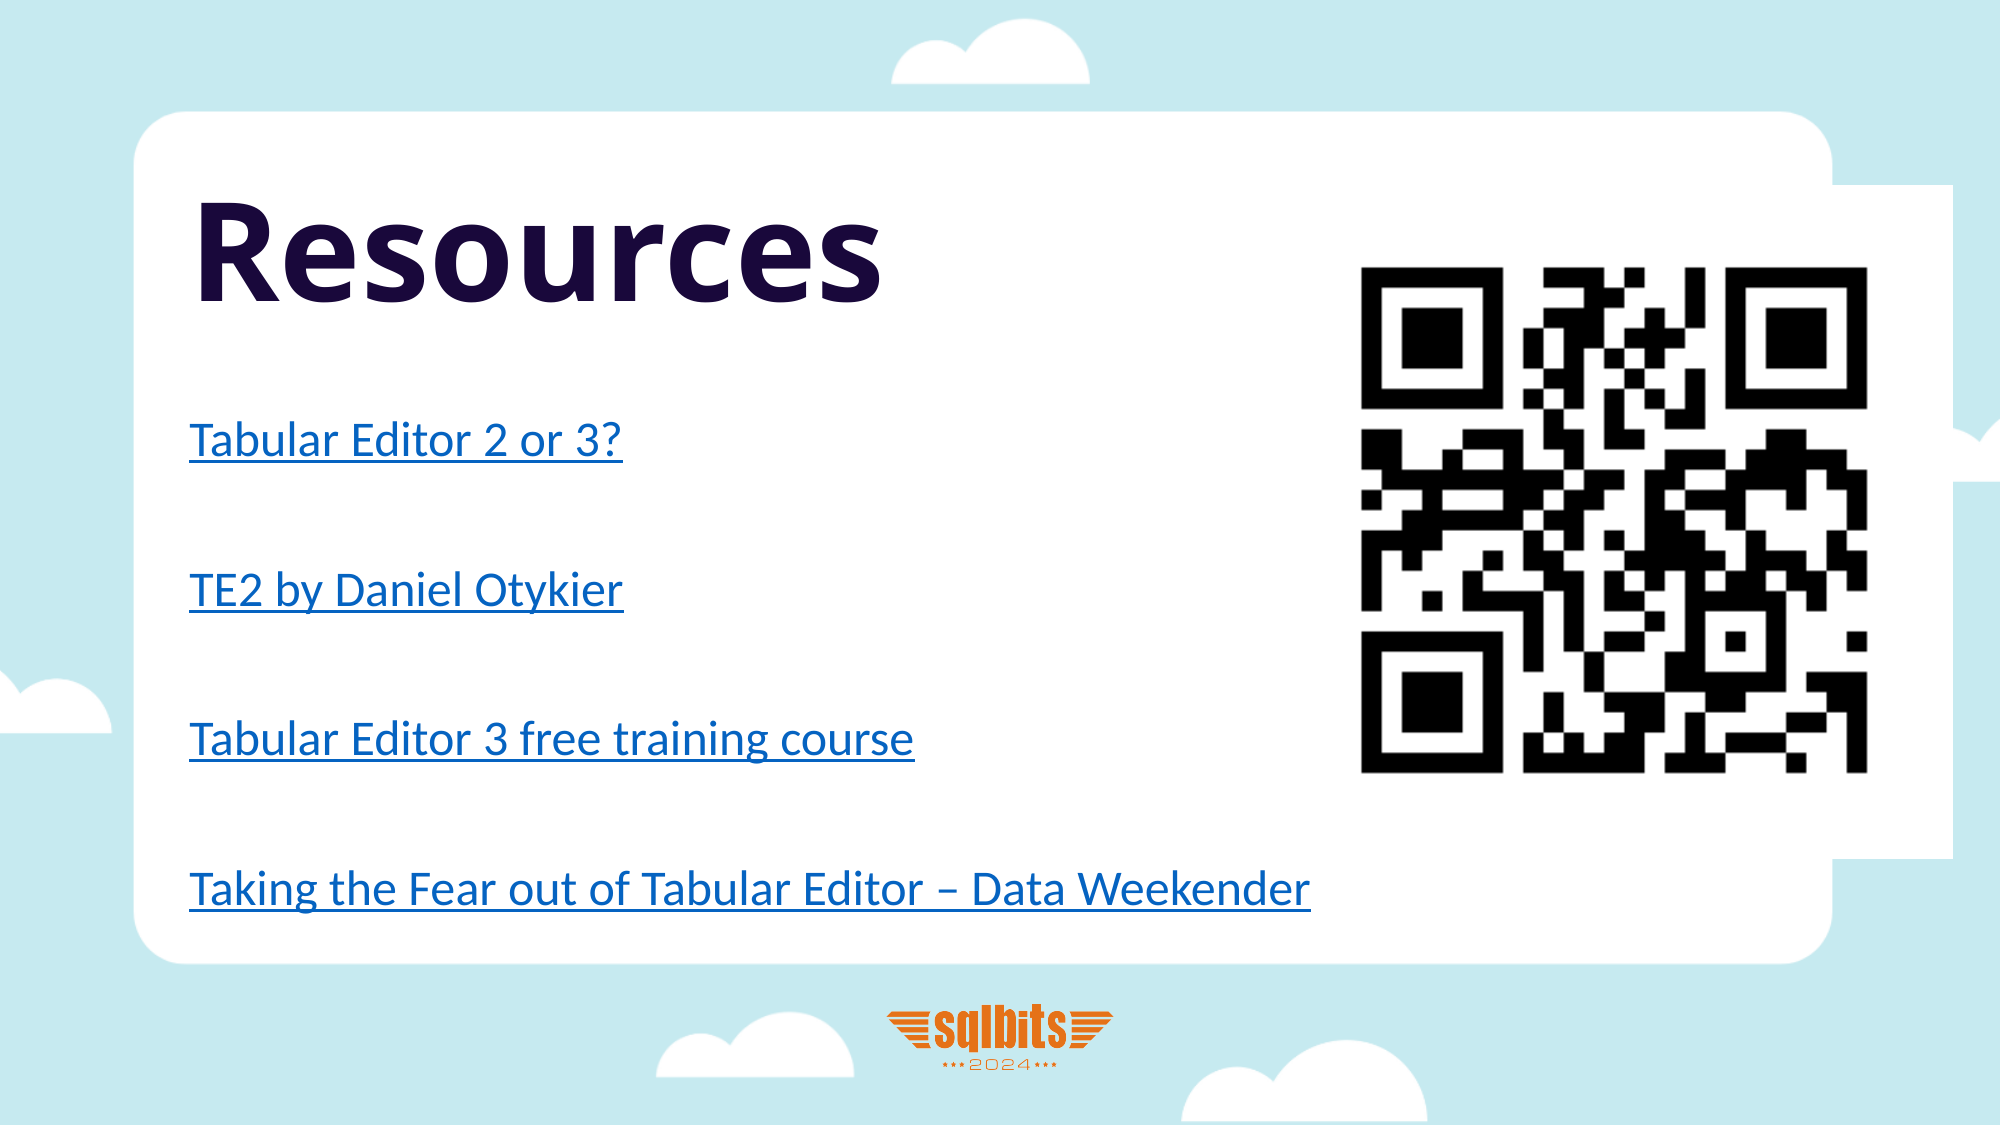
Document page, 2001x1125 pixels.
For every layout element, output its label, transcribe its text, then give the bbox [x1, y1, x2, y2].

picture [0, 0, 2000, 1125]
title Resources [174, 148, 1781, 366]
list Tabular Editor 2 or 3? TE2 by Daniel Otykier Tabular Editor 3 free training course Taking the Fear out of Tabular Editor – Data Weekender [174, 405, 1781, 926]
